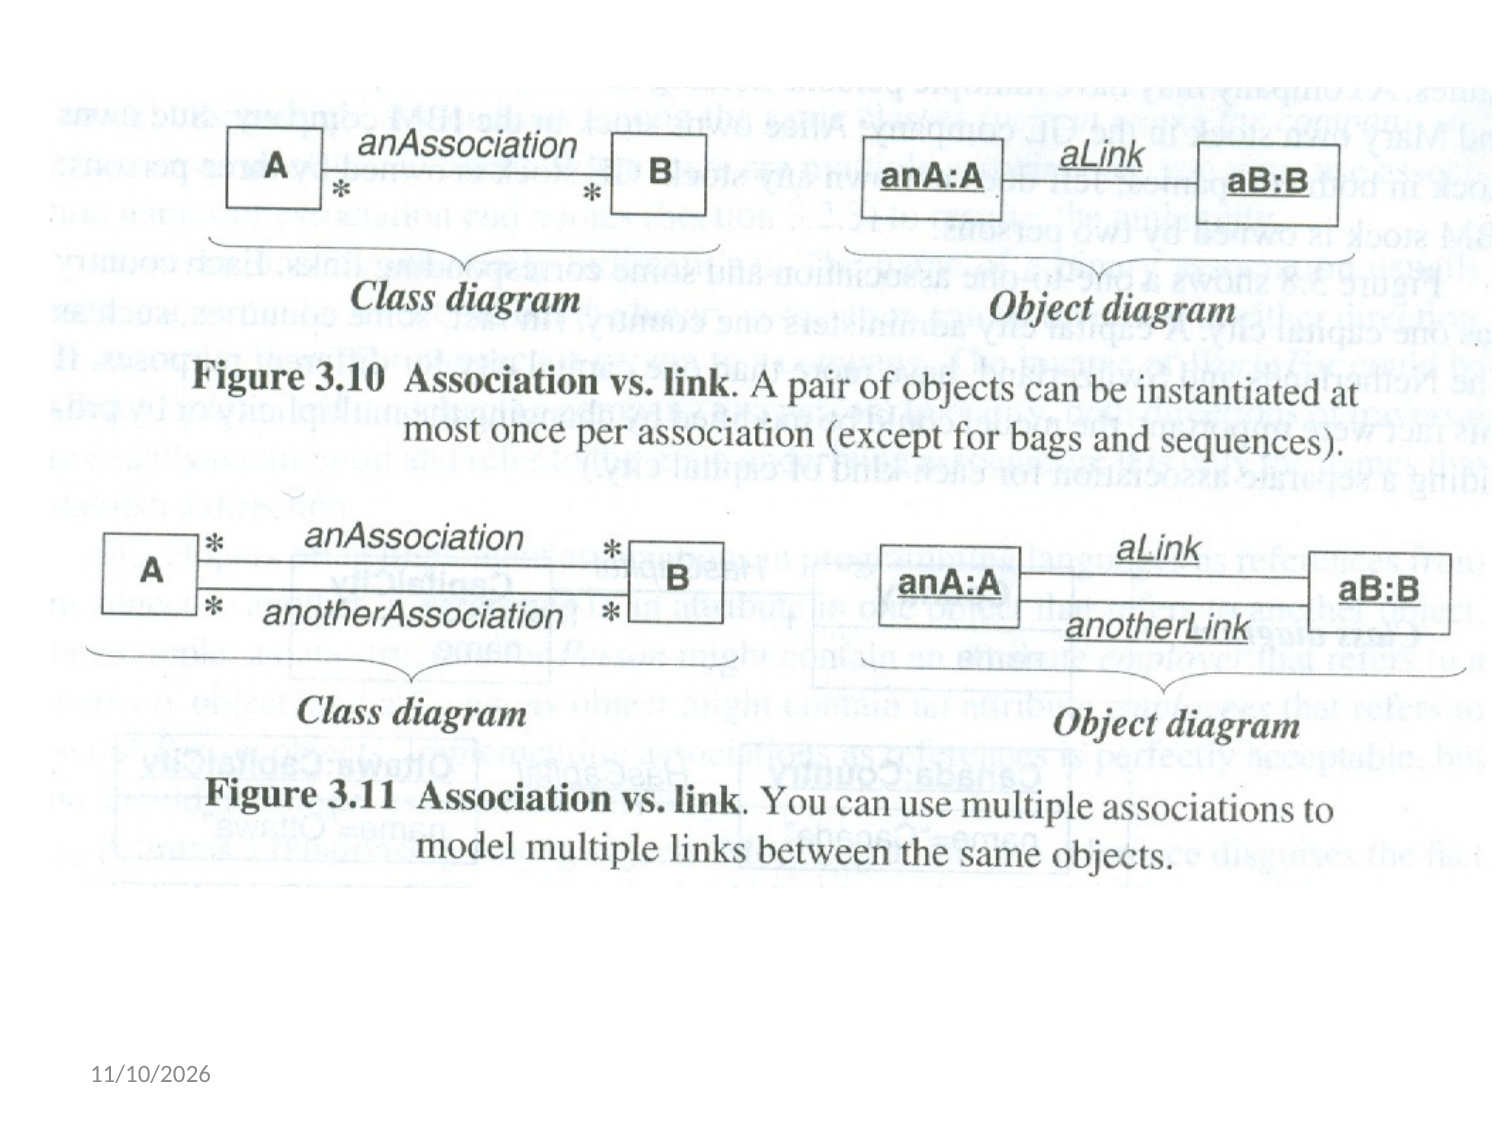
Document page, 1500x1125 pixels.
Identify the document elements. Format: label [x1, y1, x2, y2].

slide_number [75, 1042, 425, 1103]
list [49, 87, 1492, 888]
